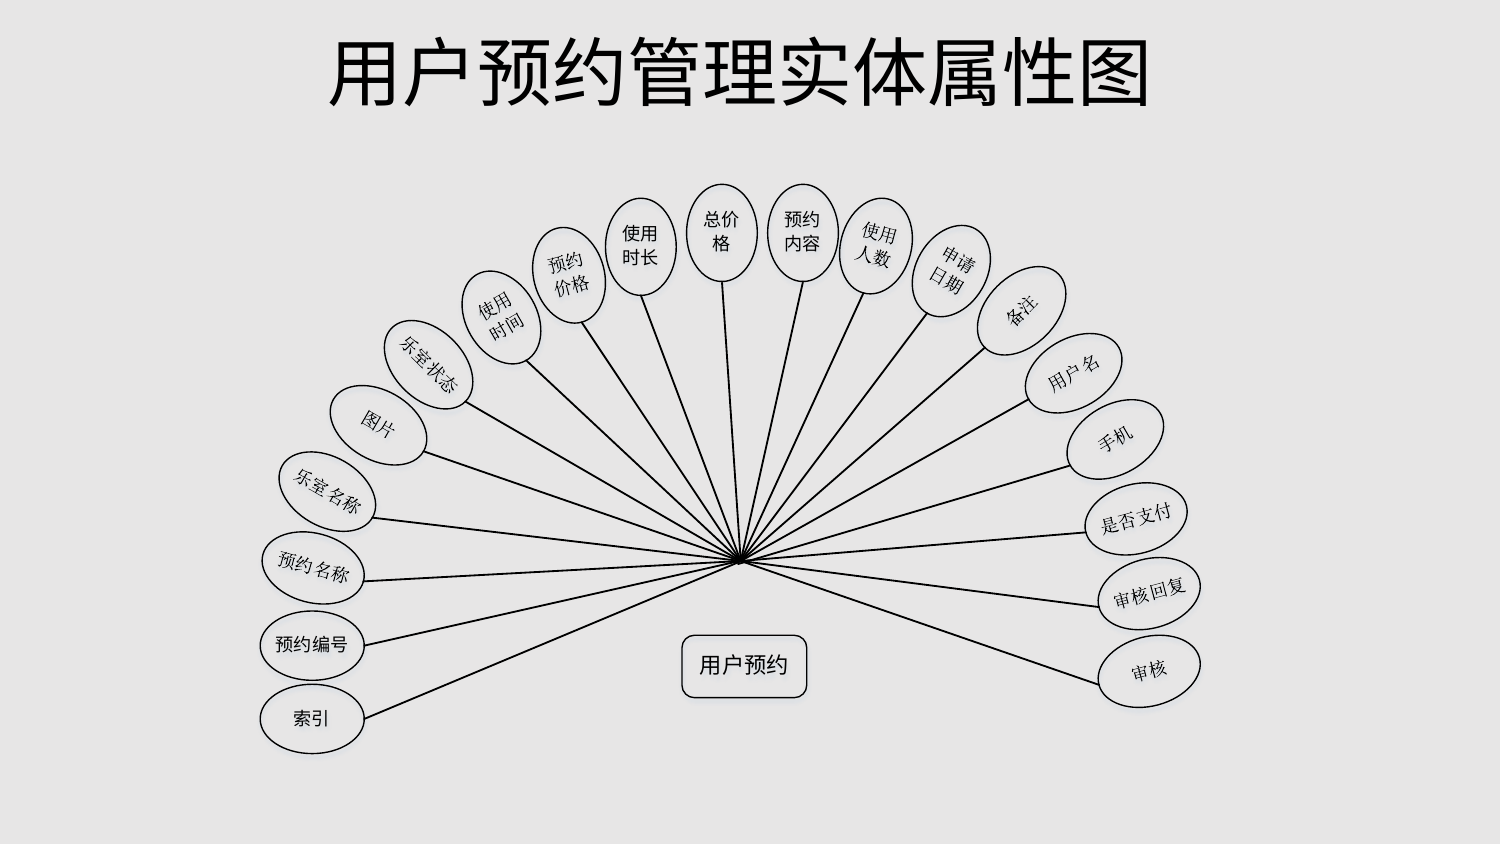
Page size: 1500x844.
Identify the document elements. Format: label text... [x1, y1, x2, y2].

text_box 用户预约管理实体属性图 [120, 18, 1360, 123]
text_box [251, 179, 1209, 764]
